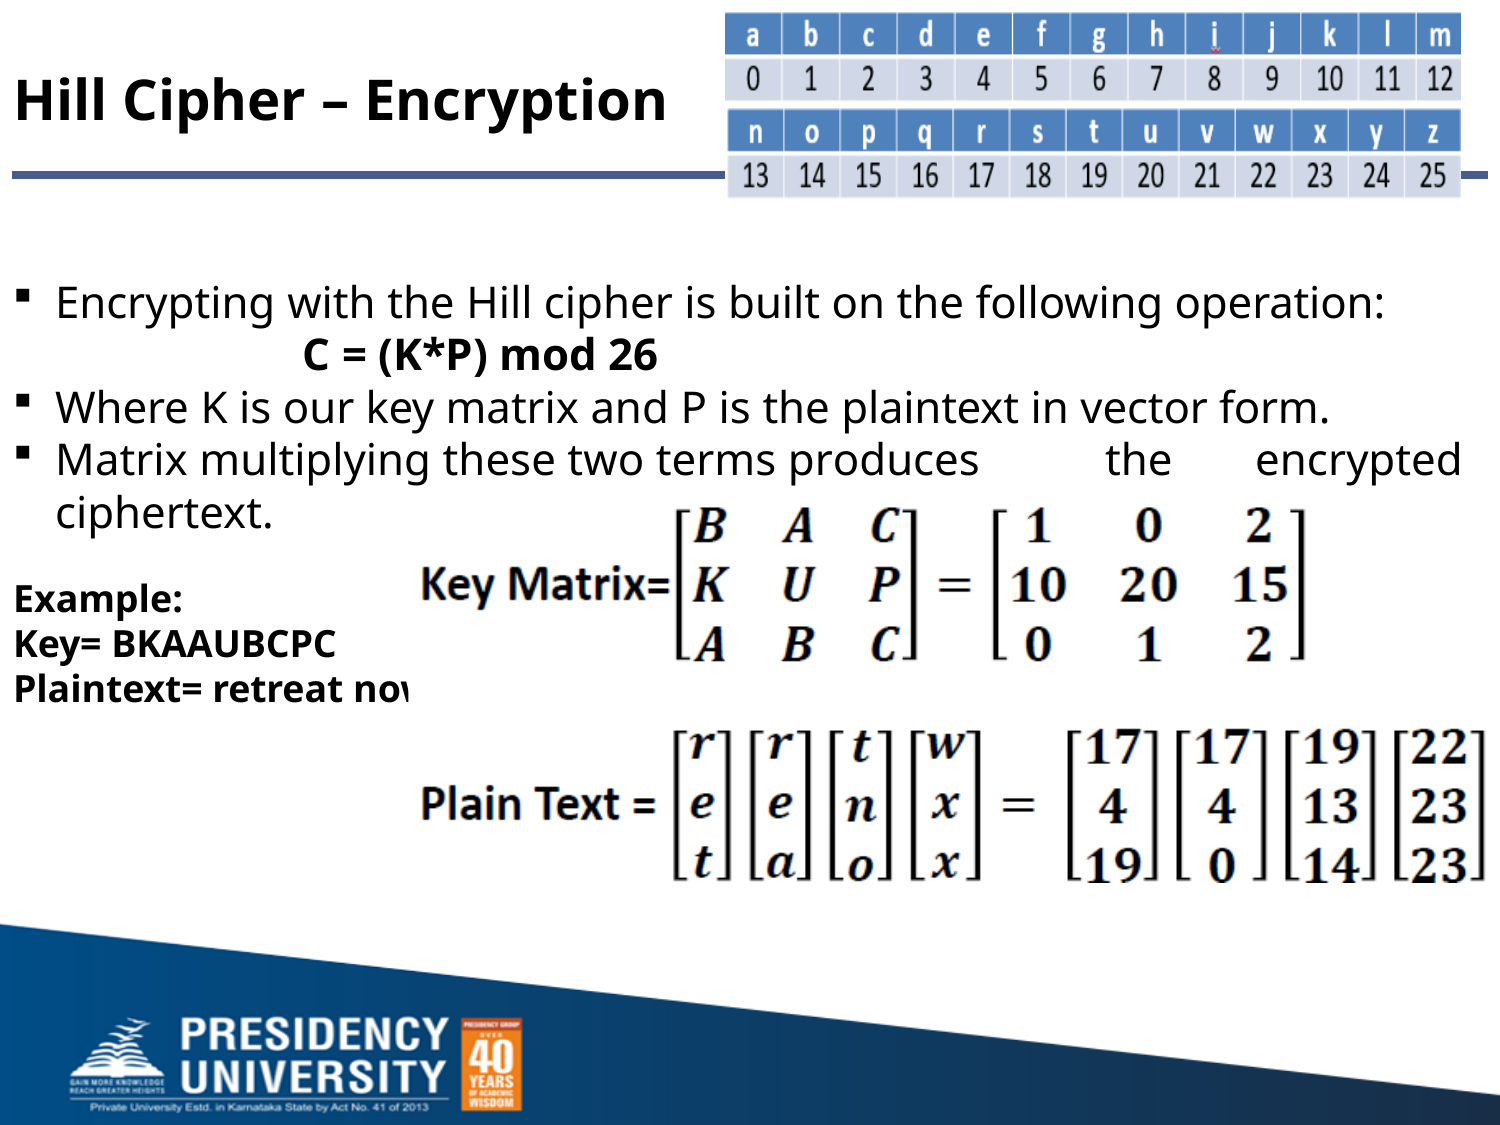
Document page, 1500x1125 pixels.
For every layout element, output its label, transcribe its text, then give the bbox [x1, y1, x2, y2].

picture [0, 921, 1500, 1125]
picture [408, 493, 1492, 883]
picture [724, 12, 1461, 199]
text_box Encrypting with the Hill cipher is built on the following operation: C = (K*P) mod 26 Where K is our key matrix and P is the plaintext in vector form. Matrix multiplying these two terms produces the encrypted ciphertext. Example: Key= BKAAUBCPC Plaintext= retreat now [11, 273, 1500, 710]
text_box Hill Cipher – Encryption [11, 63, 719, 133]
